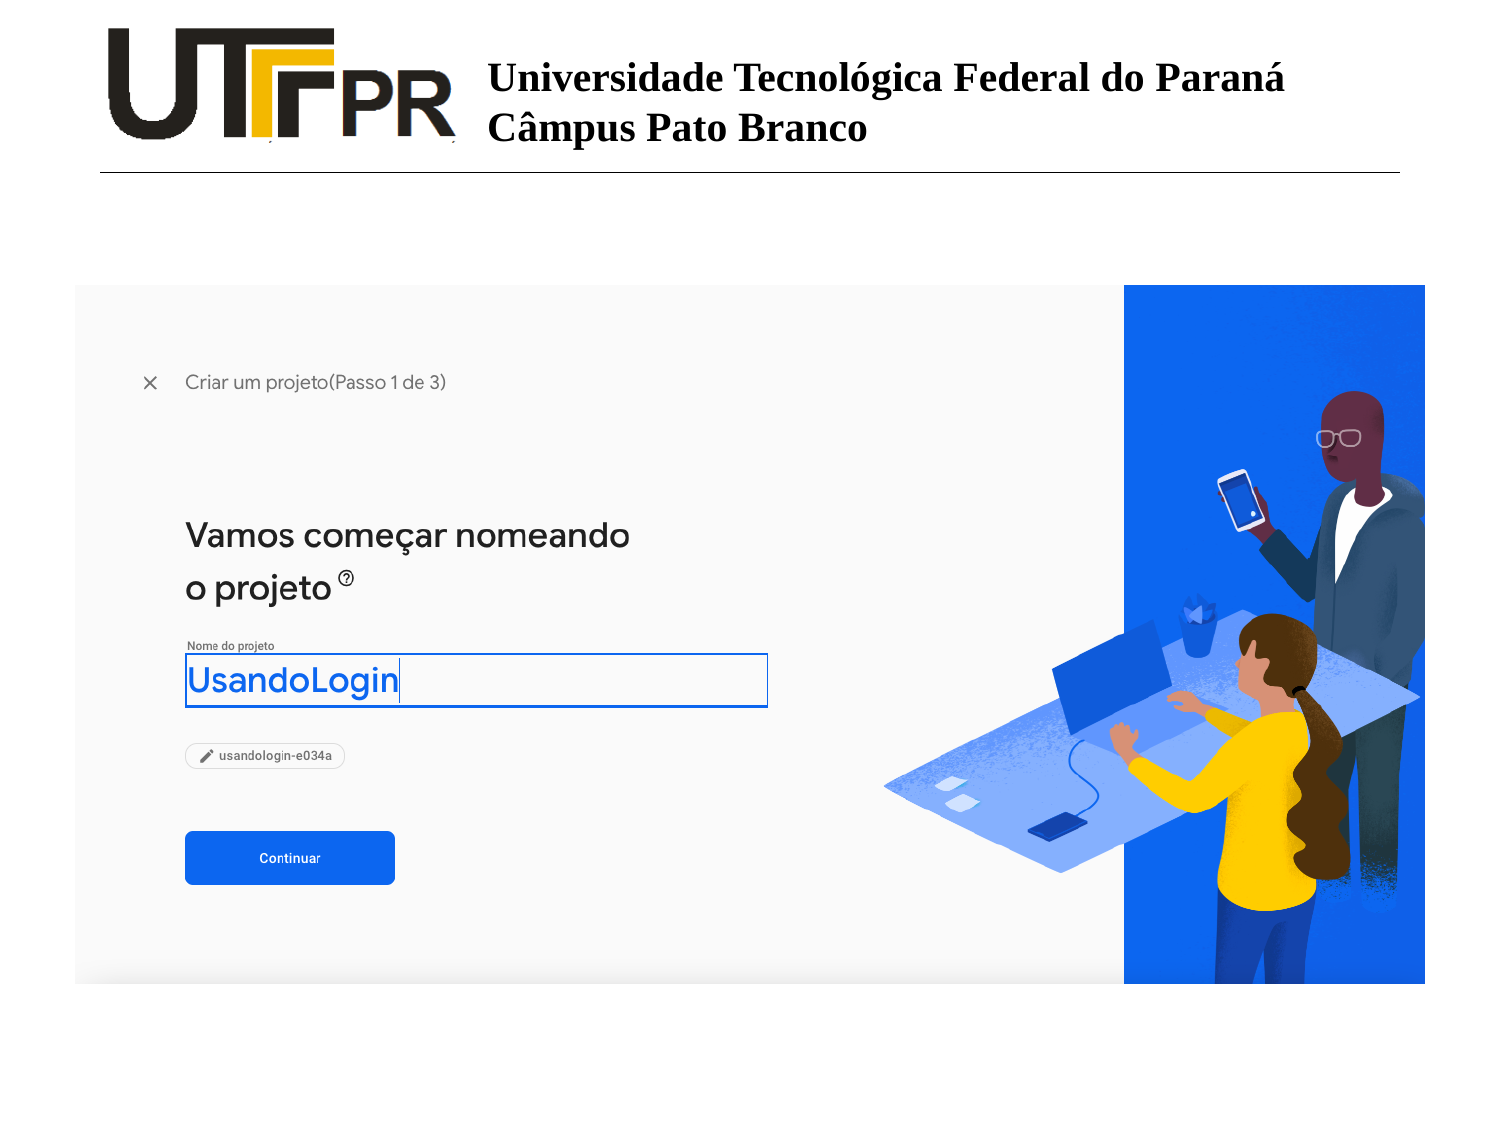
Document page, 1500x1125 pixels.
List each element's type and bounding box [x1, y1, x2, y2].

picture [106, 26, 461, 143]
list [74, 284, 1425, 984]
